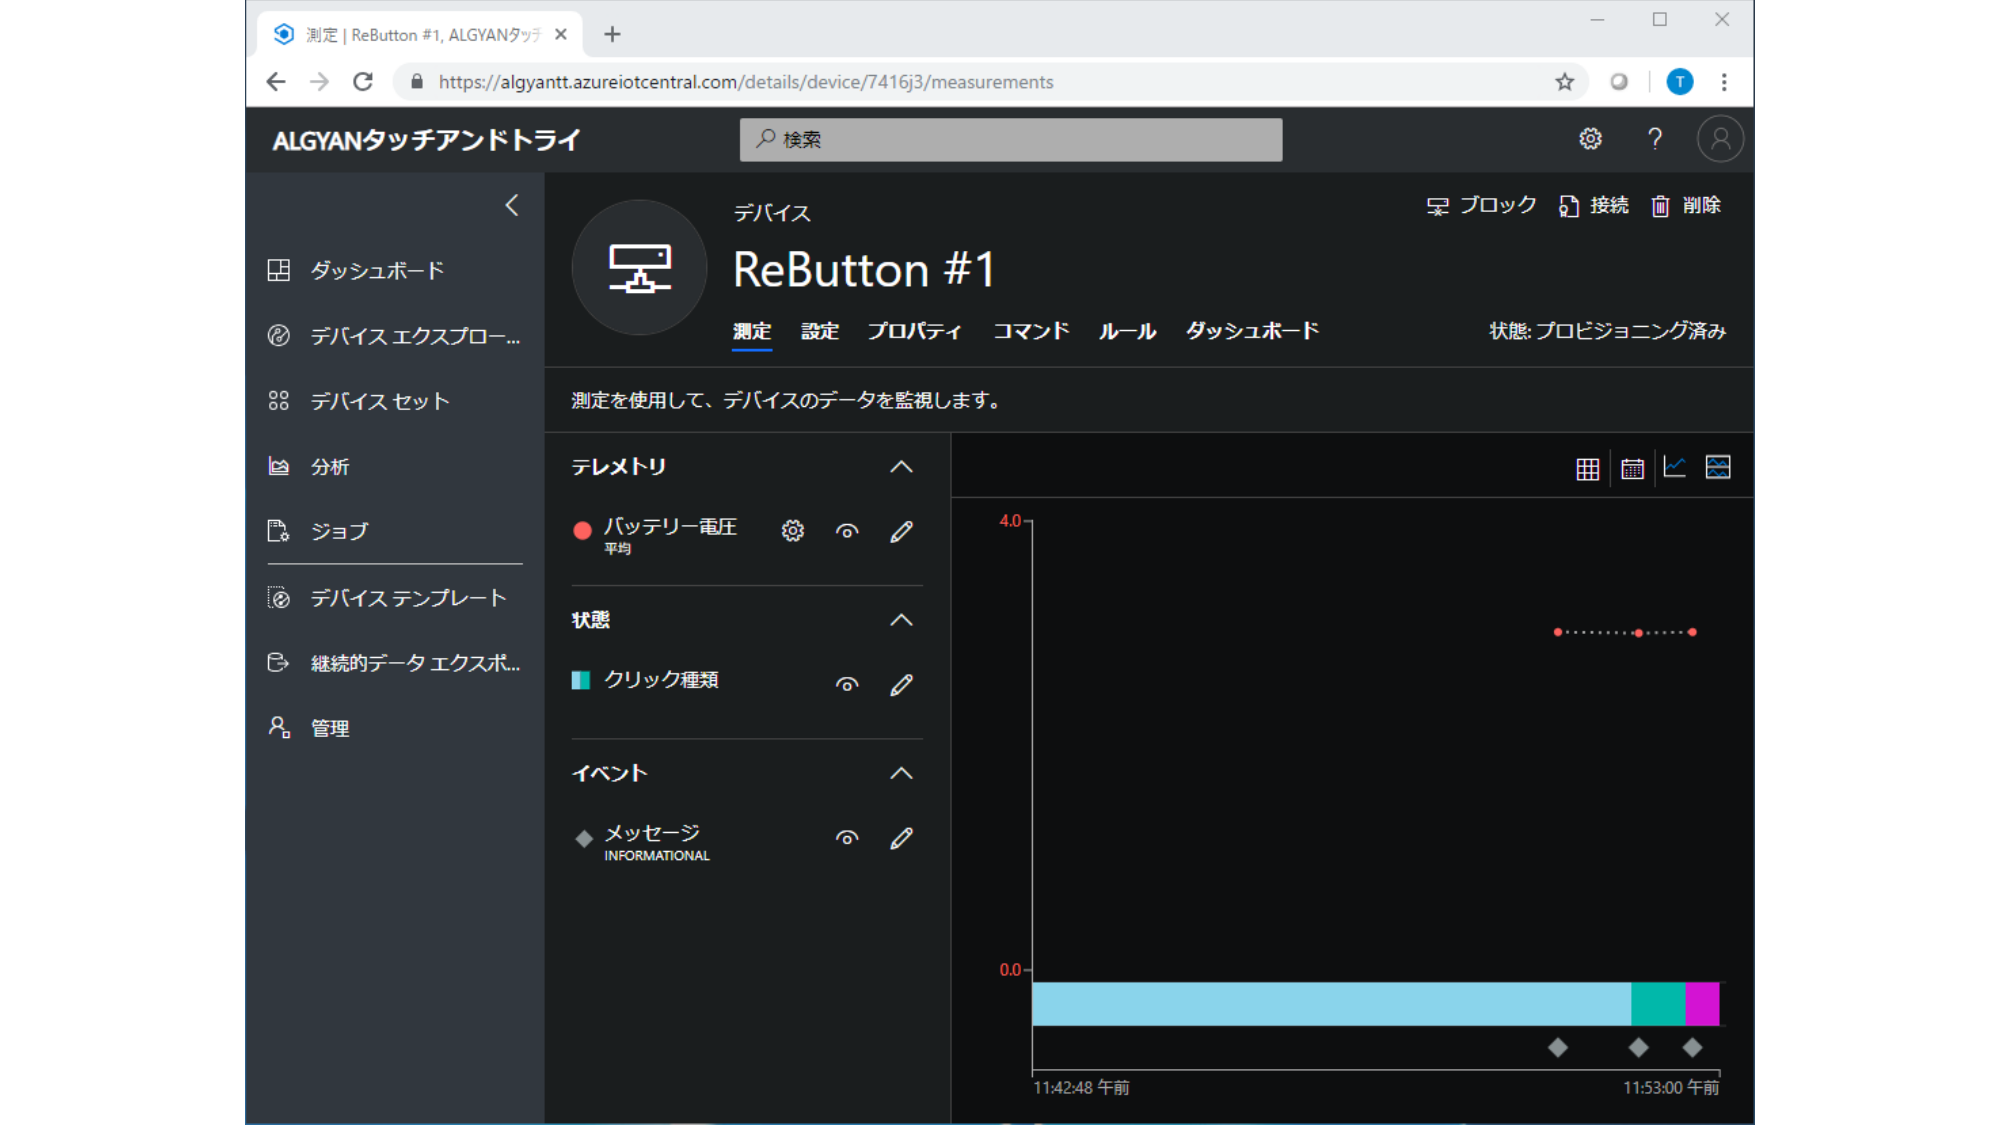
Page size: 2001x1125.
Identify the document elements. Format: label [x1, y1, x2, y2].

picture [245, 0, 1755, 1125]
